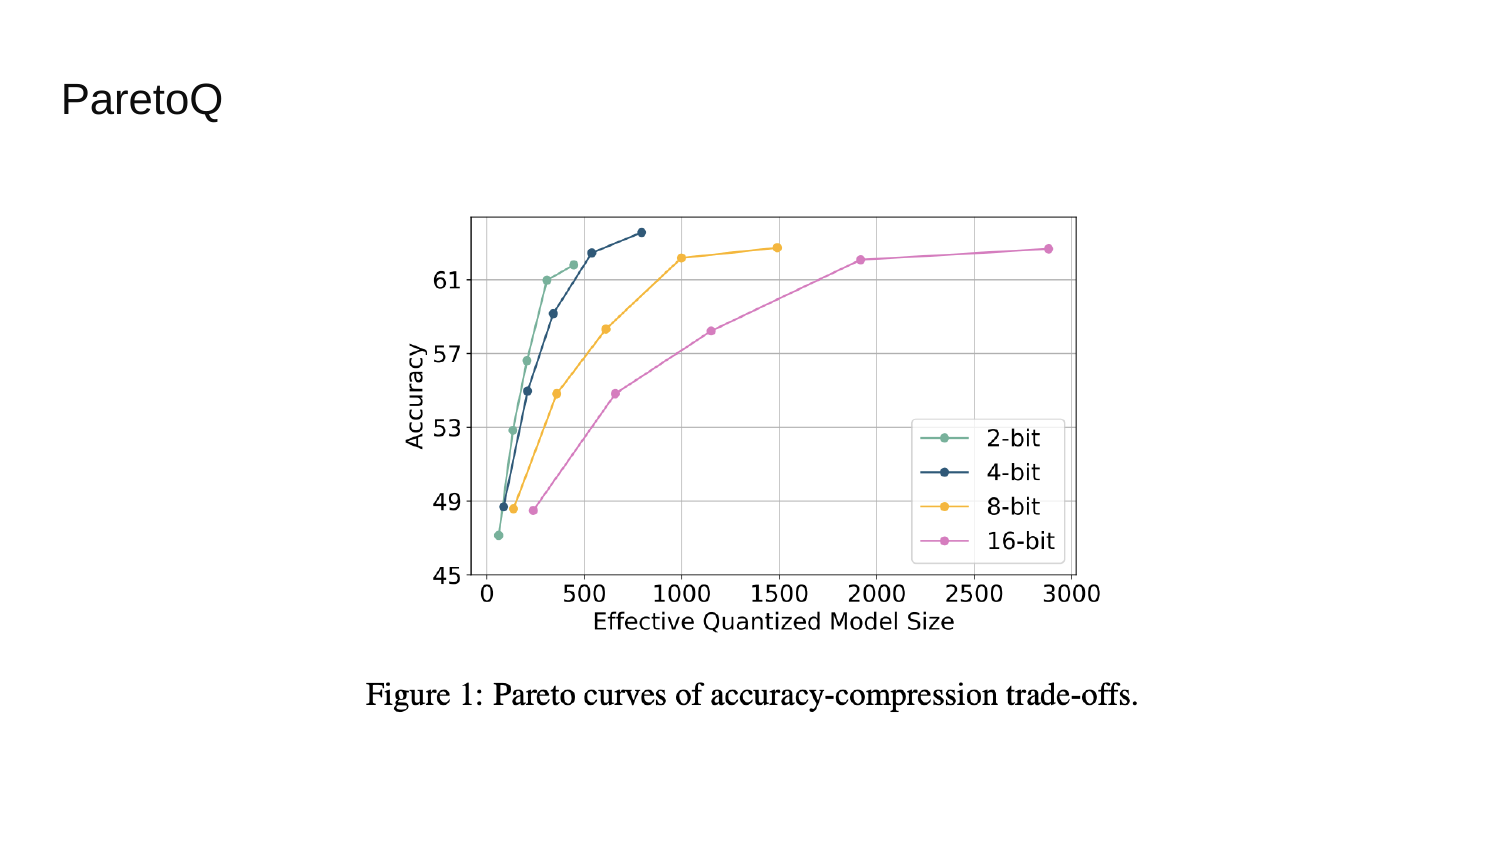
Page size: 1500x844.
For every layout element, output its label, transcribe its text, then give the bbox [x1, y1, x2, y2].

text_box ParetoQ [60, 79, 1438, 124]
picture [285, 163, 1213, 743]
